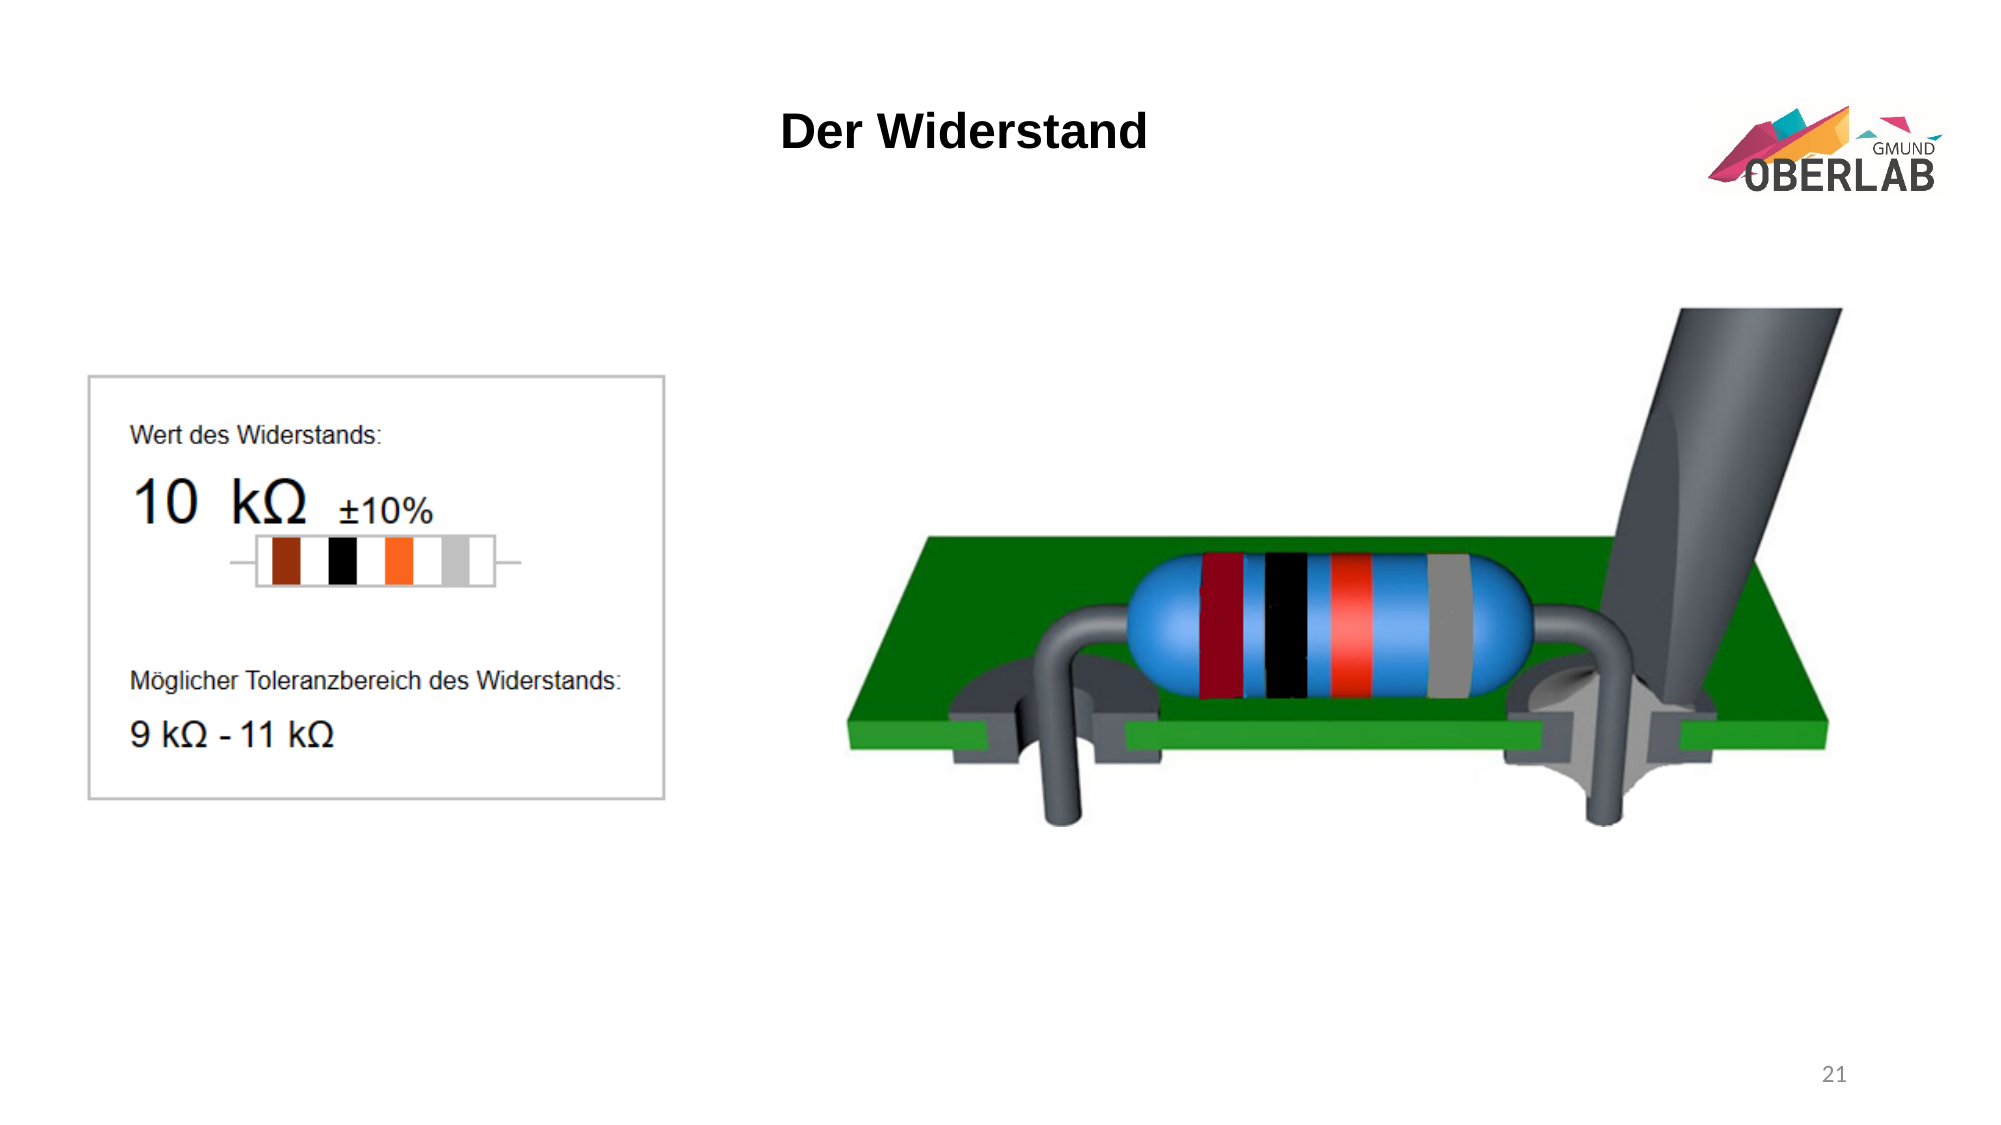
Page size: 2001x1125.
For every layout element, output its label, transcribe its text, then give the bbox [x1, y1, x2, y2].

slide_number 21 [1412, 1042, 1863, 1103]
picture [1700, 98, 1950, 198]
picture [80, 369, 675, 810]
picture [801, 304, 1883, 827]
subtitle Der Widerstand [214, 98, 1715, 231]
